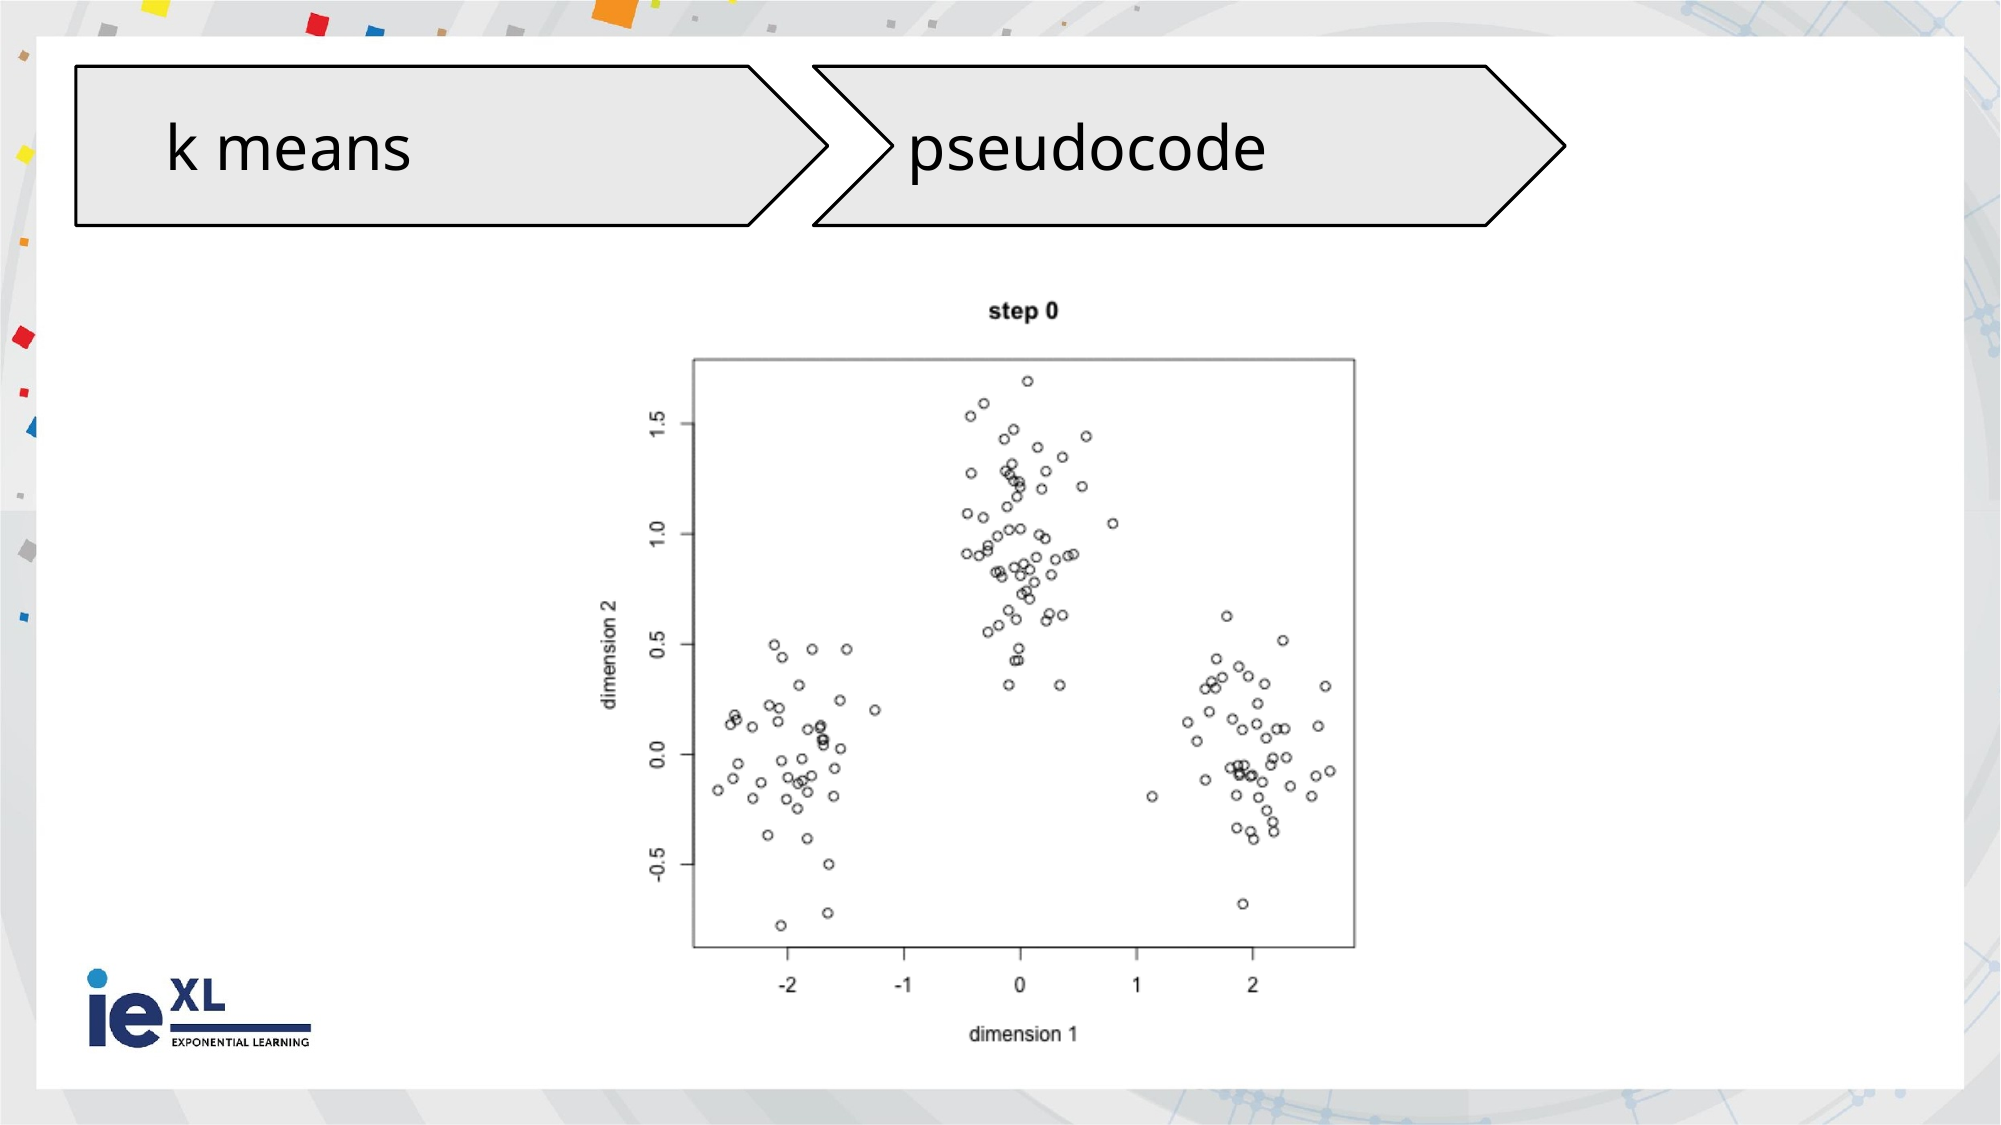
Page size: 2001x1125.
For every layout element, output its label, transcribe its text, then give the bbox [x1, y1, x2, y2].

text_box pseudocode [813, 66, 1566, 226]
picture [0, 0, 2001, 1125]
text_box k means [75, 66, 828, 226]
